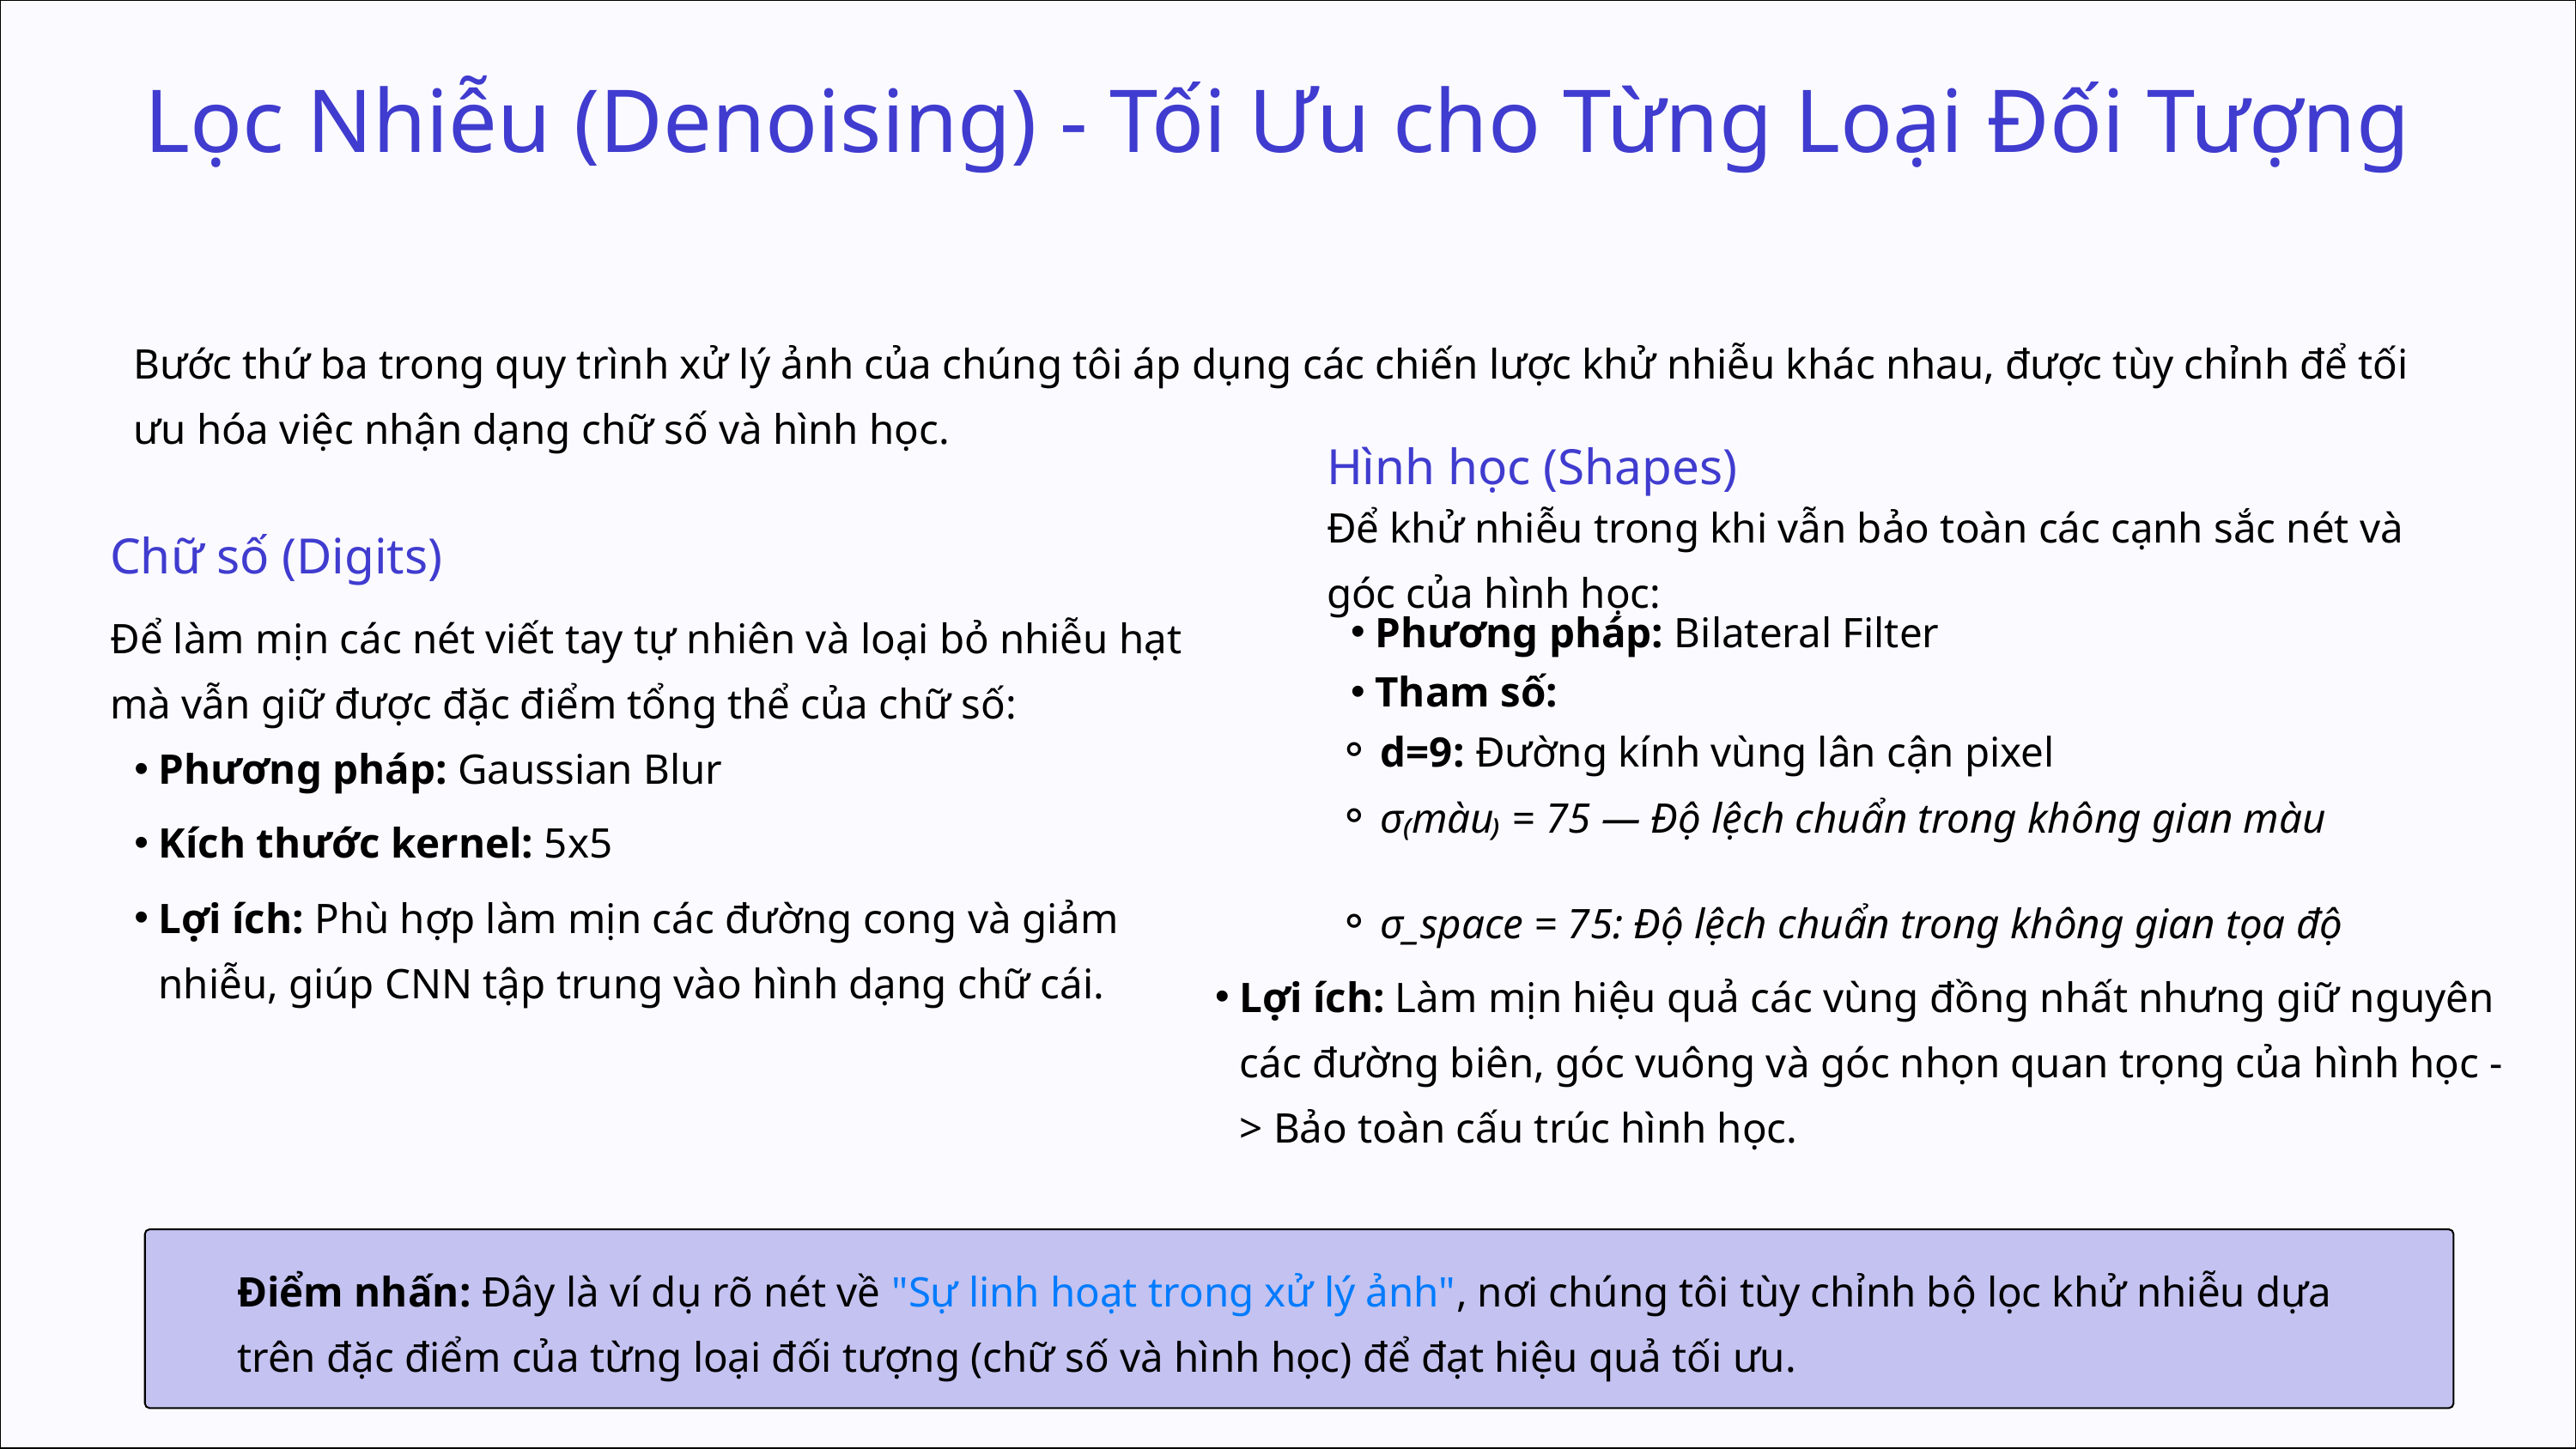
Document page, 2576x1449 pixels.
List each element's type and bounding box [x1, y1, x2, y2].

text_box [0, 0, 2576, 1449]
text_box [144, 1228, 2454, 1409]
